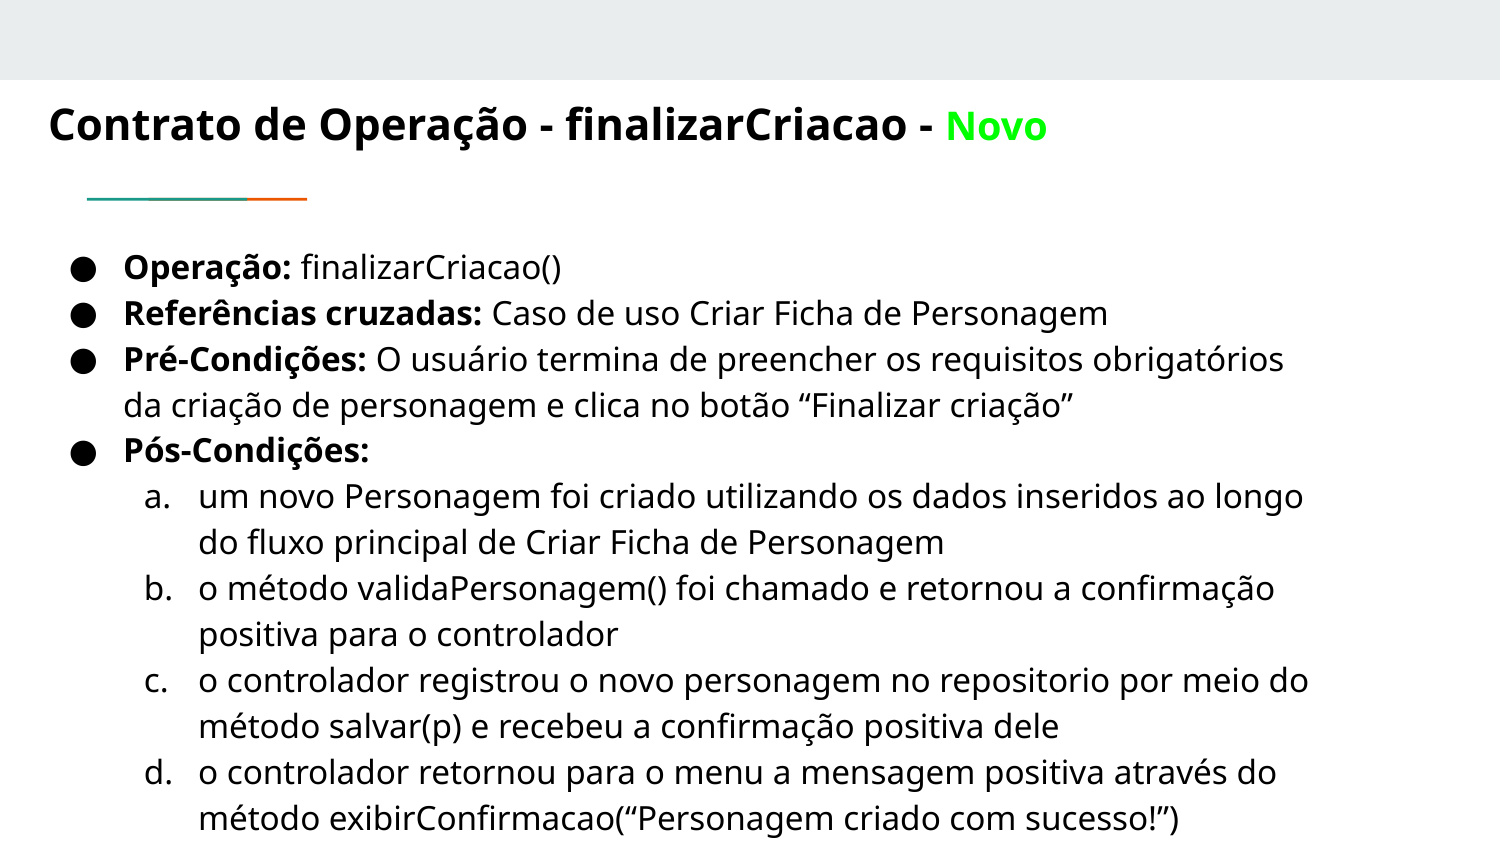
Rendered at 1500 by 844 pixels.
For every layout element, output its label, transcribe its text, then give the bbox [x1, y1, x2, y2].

text_box Operação: finalizarCriacao() Referências cruzadas: Caso de uso Criar Ficha de Personagem Pré-Condições: O usuário termina de preencher os requisitos obrigatórios da criação de personagem e clica no botão “Finalizar criação” Pós-Condições: um novo Personagem foi criado utilizando os dados inseridos ao longo do fluxo principal de Criar Ficha de Personagem o método validaPersonagem() foi chamado e retornou a confirmação positiva para o controlador o controlador registrou o novo personagem no repositorio por meio do método salvar(p) e recebeu a confirmação positiva dele o controlador retornou para o menu a mensagem positiva através do método exibirConfirmacao(“Personagem criado com sucesso!”) [33, 185, 1330, 844]
title Contrato de Operação - finalizarCriacao - Novo [33, 73, 1295, 139]
